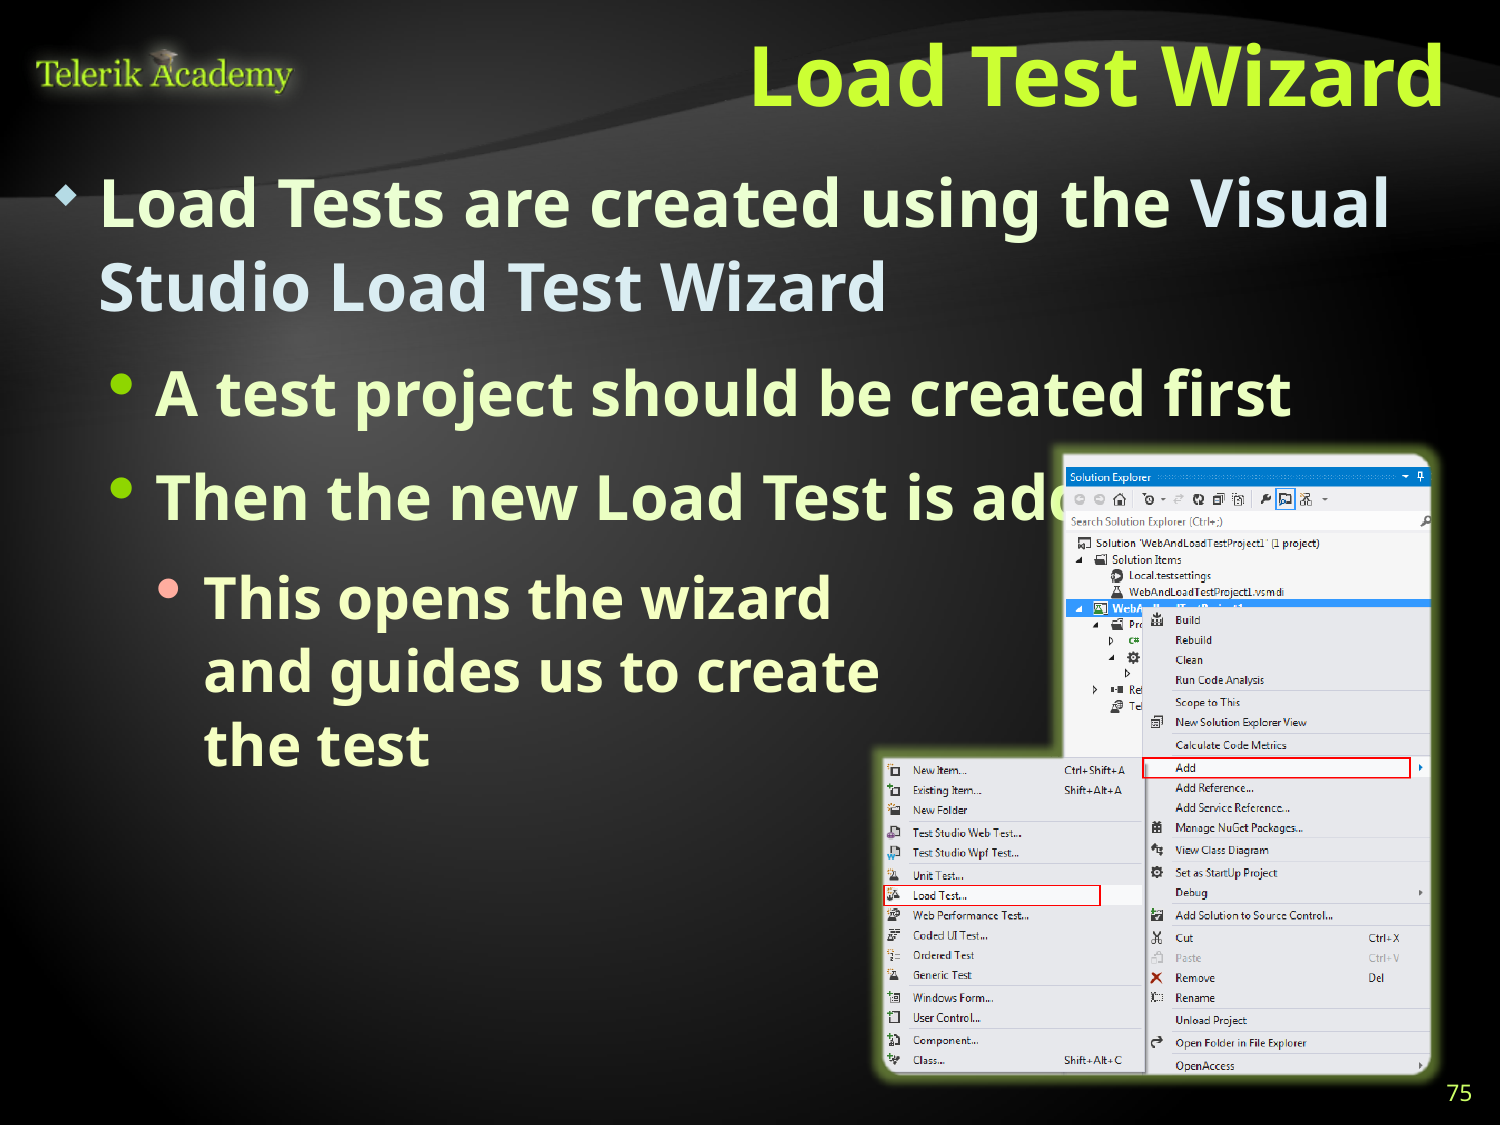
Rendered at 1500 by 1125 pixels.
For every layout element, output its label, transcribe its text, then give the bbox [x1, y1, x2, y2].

title Load Test Wizard [300, 12, 1463, 149]
picture [0, 0, 1500, 1125]
list Load Tests are created using the Visual Studio Load Test Wizard A test project should be created first Then the new Load Test is added This opens the wizard and guides us to create the test [37, 149, 1463, 1100]
slide_number 75 [1412, 1074, 1488, 1113]
